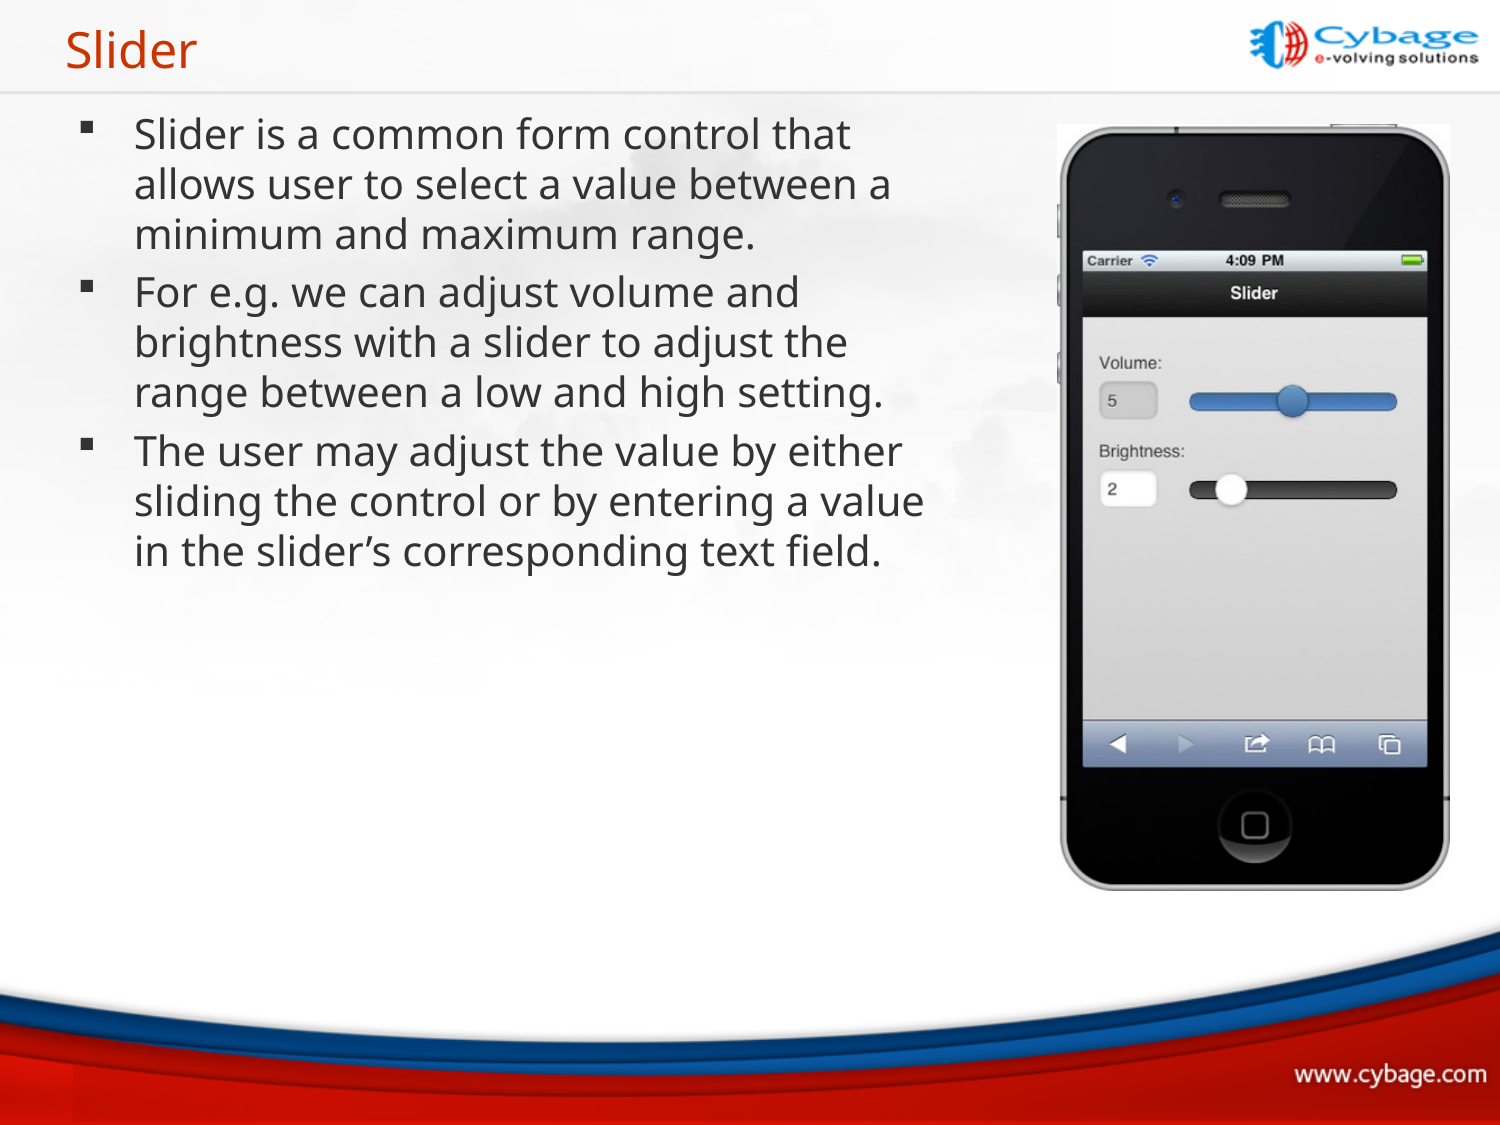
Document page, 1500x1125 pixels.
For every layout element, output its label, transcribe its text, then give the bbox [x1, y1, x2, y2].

list Slider is a common form control that allows user to select a value between a minimum and maximum range. For e.g. we can adjust volume and brightness with a slider to adjust the range between a low and high setting. The user may adjust the value by either sliding the control or by entering a value in the slider’s corresponding text field. [62, 99, 963, 950]
picture [0, 0, 1500, 1125]
title Slider [50, 21, 1213, 75]
